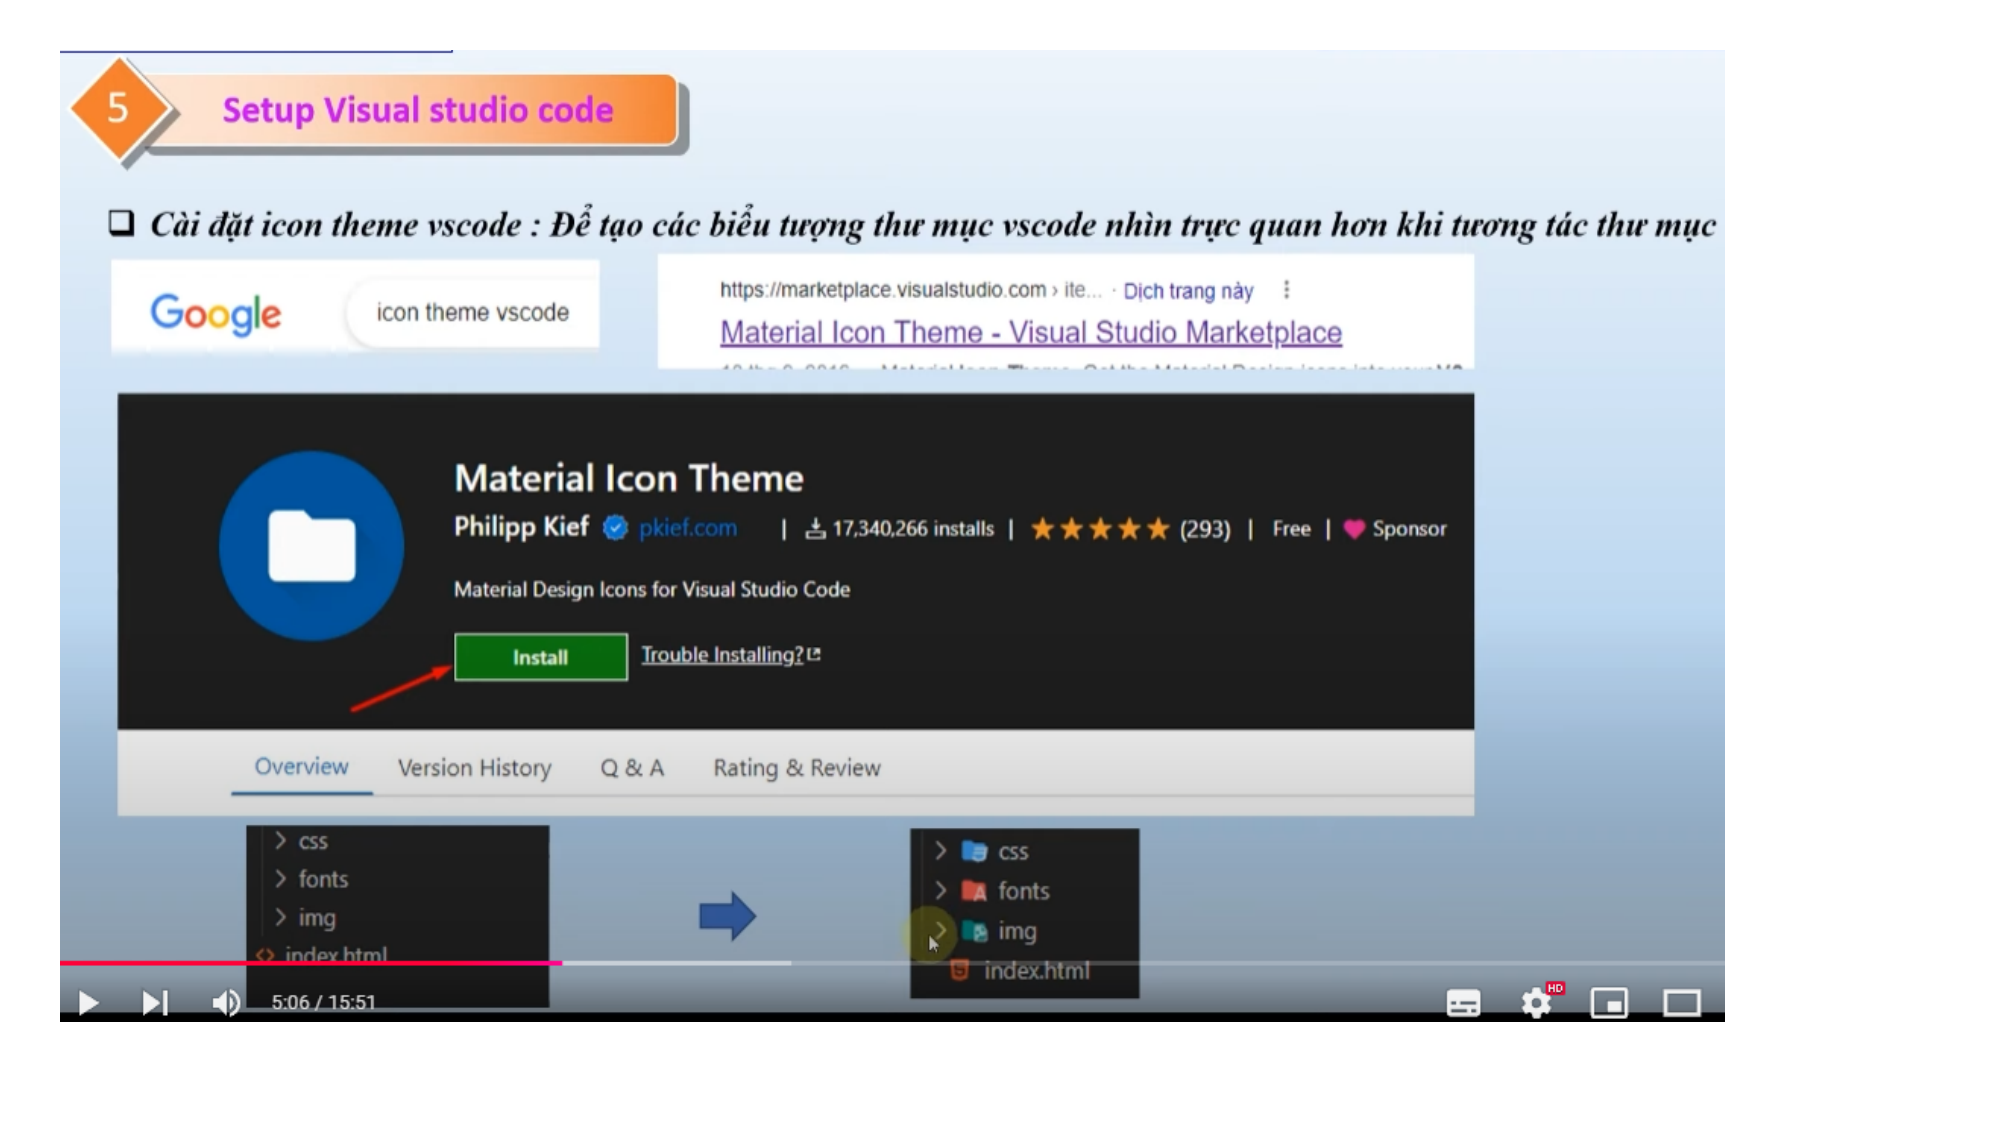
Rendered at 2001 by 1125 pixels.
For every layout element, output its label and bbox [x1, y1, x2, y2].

picture [60, 50, 1725, 1022]
